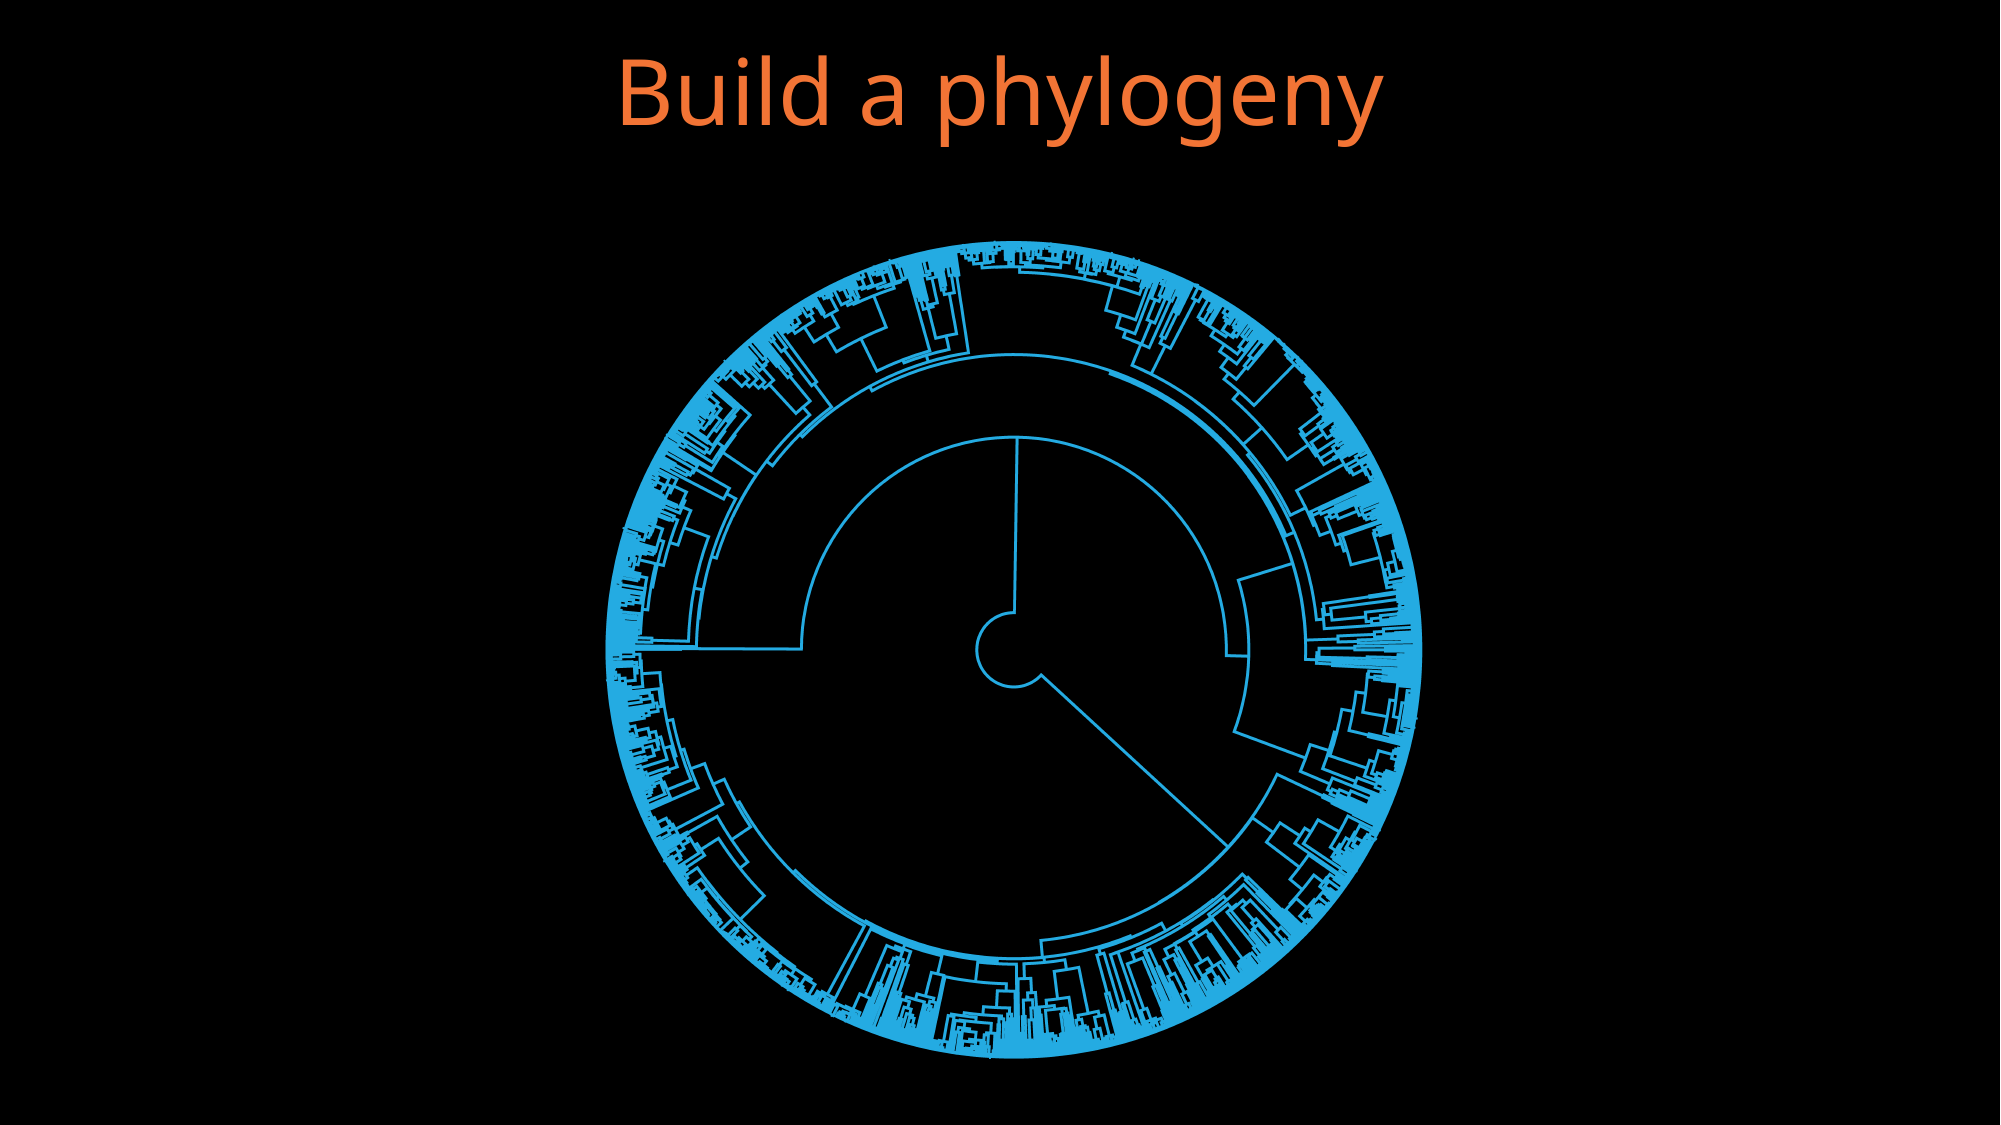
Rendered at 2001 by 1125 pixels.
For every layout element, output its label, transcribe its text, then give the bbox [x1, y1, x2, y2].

picture [595, 233, 1445, 1060]
text_box Build a phylogeny [0, 0, 2000, 292]
